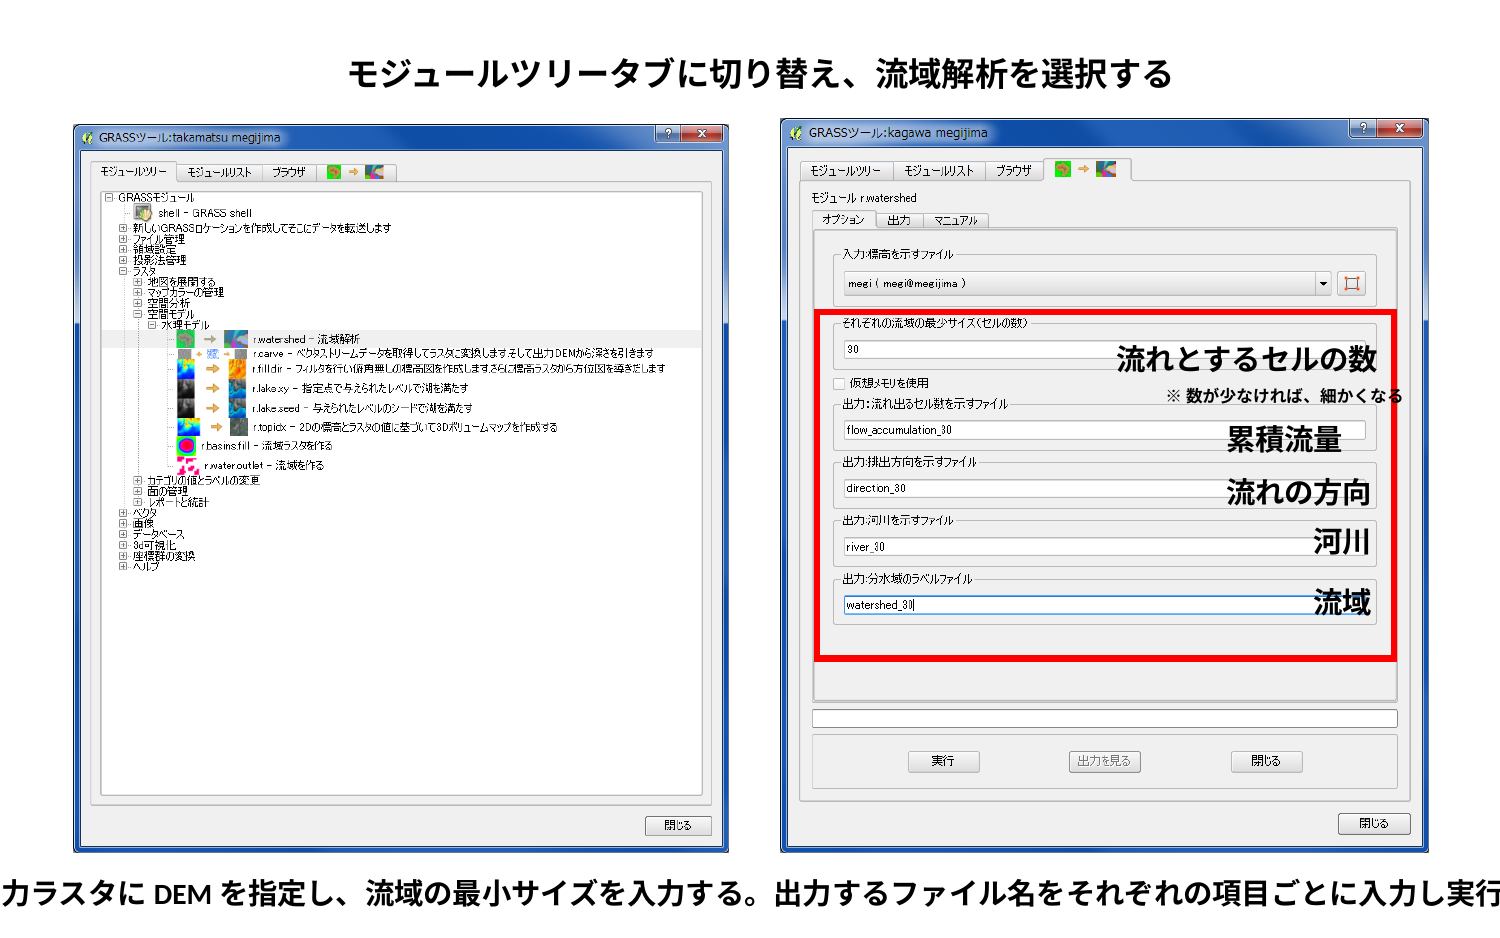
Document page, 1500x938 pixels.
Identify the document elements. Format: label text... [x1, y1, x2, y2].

text_box モジュールツリータブに切り替え、流域解析を選択する [331, 46, 1190, 101]
picture [779, 118, 1429, 853]
text_box 入力ラスタにDEMを指定し、流域の最小サイズを入力する。出力するファイル名をそれぞれの項目ごとに入力し実行する [0, 867, 1500, 918]
picture [73, 124, 729, 853]
